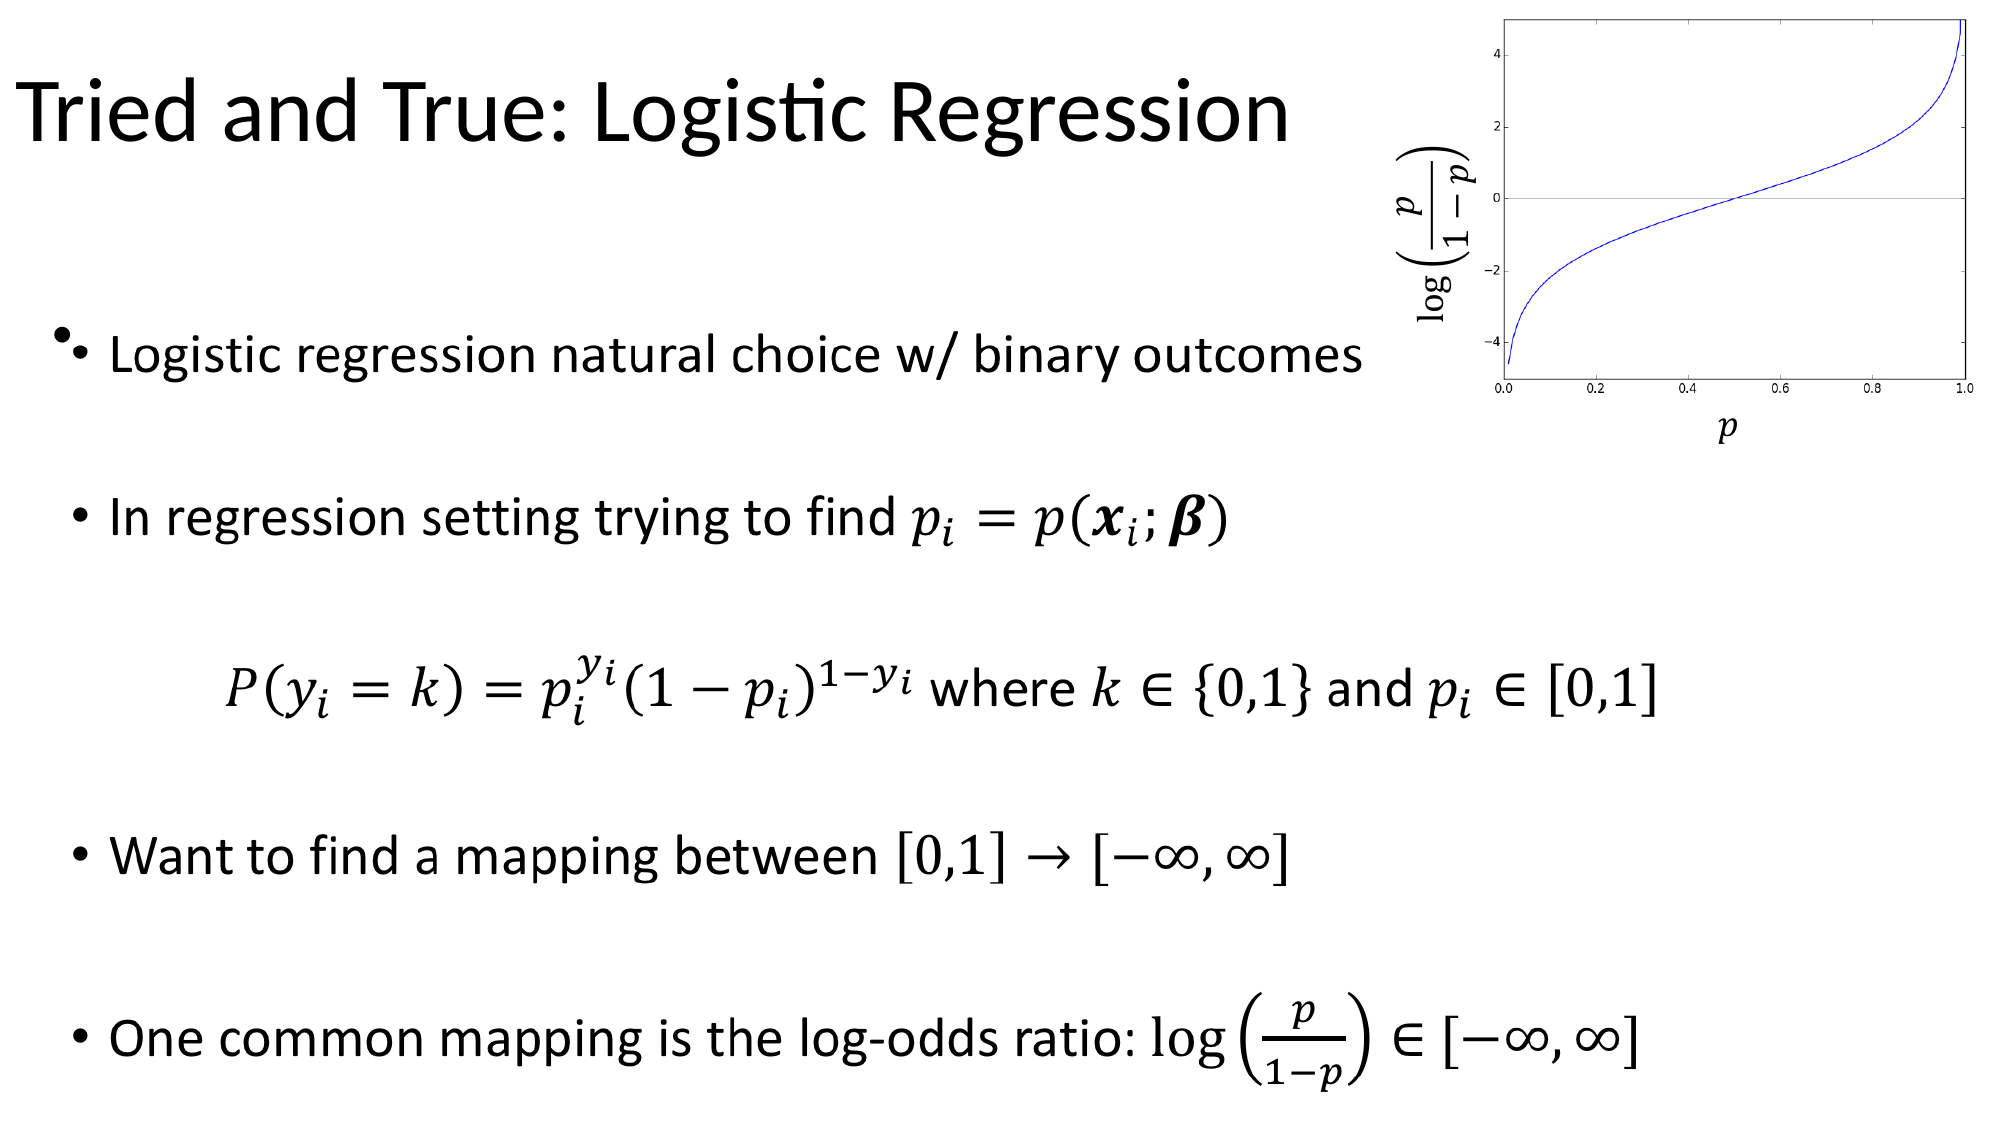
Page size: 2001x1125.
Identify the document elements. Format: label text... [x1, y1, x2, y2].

picture [1429, 0, 2000, 424]
text_box [1380, 124, 1424, 344]
text_box [1696, 432, 1757, 451]
title Tried and True: Logistic Regression [0, 2, 1424, 221]
list [37, 299, 1829, 1125]
